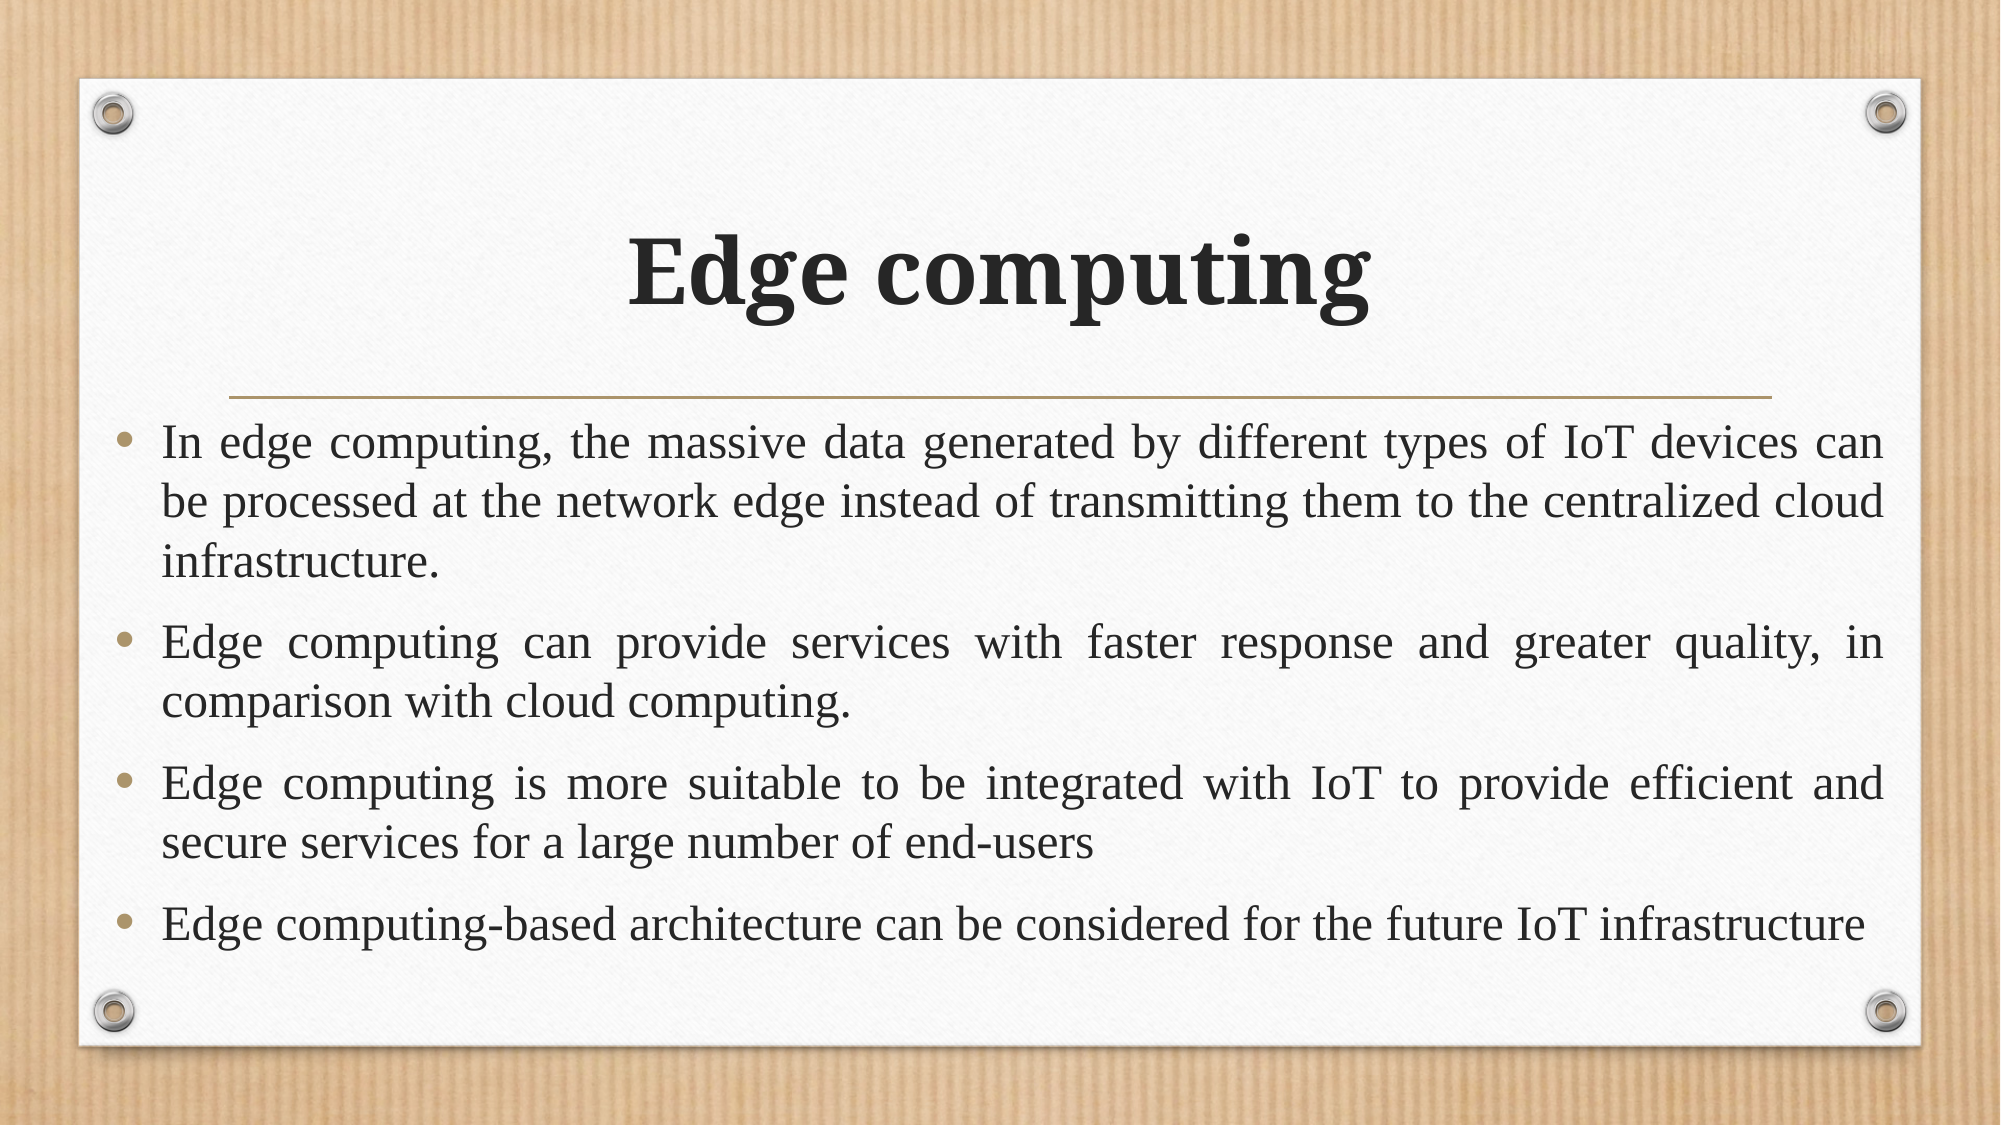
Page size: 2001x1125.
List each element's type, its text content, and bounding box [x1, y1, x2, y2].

list In edge computing, the massive data generated by different types of IoT devices can be processed at the network edge instead of transmitting them to the centralized cloud infrastructure. Edge computing can provide services with faster response and greater quality, in comparison with cloud computing. Edge computing is more suitable to be integrated with IoT to provide efficient and secure services for a large number of end-users Edge computing-based architecture can be considered for the future IoT infrastructure [99, 401, 1900, 964]
title Edge computing [212, 161, 1788, 375]
picture [0, 0, 2001, 1125]
